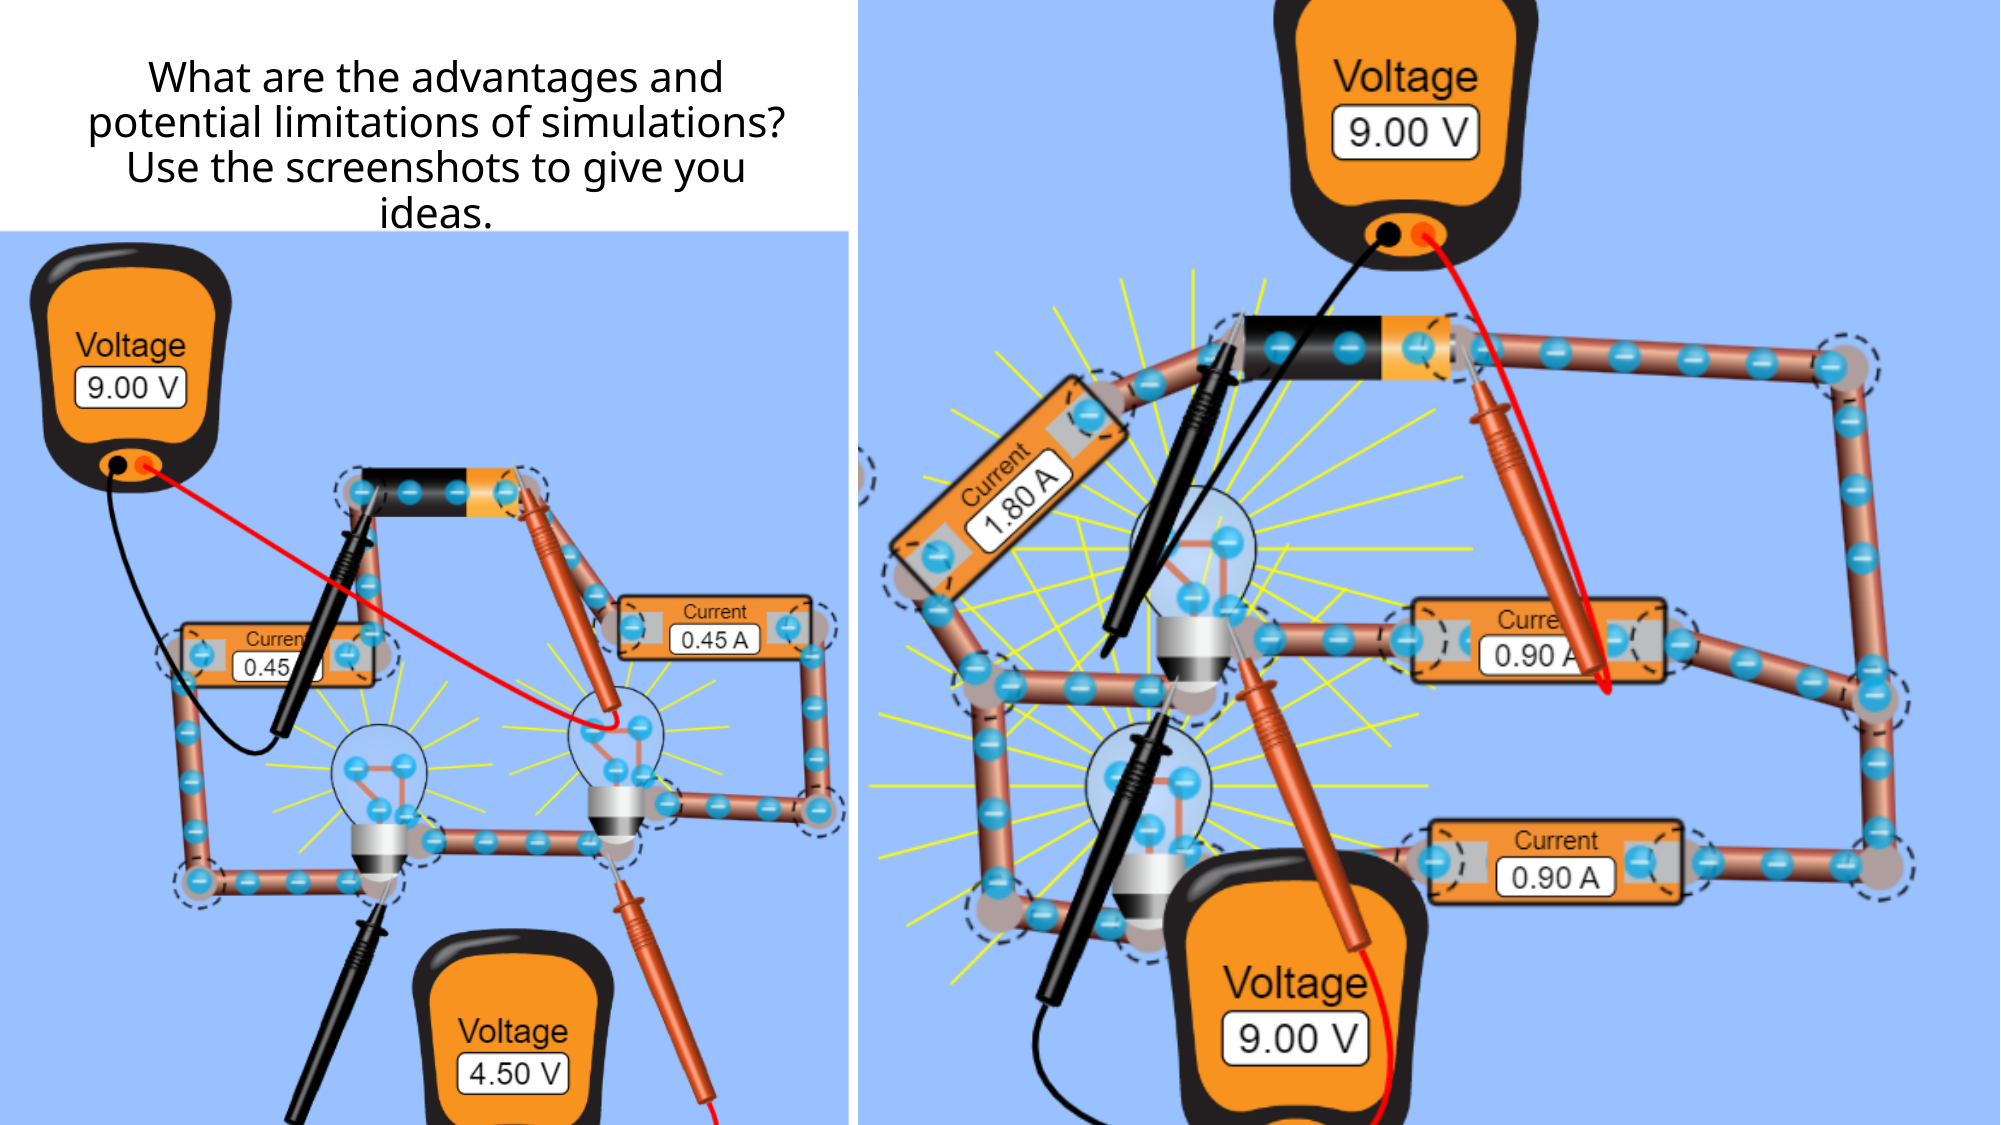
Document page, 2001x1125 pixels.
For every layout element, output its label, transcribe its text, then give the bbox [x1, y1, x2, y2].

title What are the advantages and potential limitations of simulations? Use the screenshots to give you ideas. [58, 48, 815, 229]
picture [858, 0, 2000, 1125]
picture [0, 229, 849, 1125]
